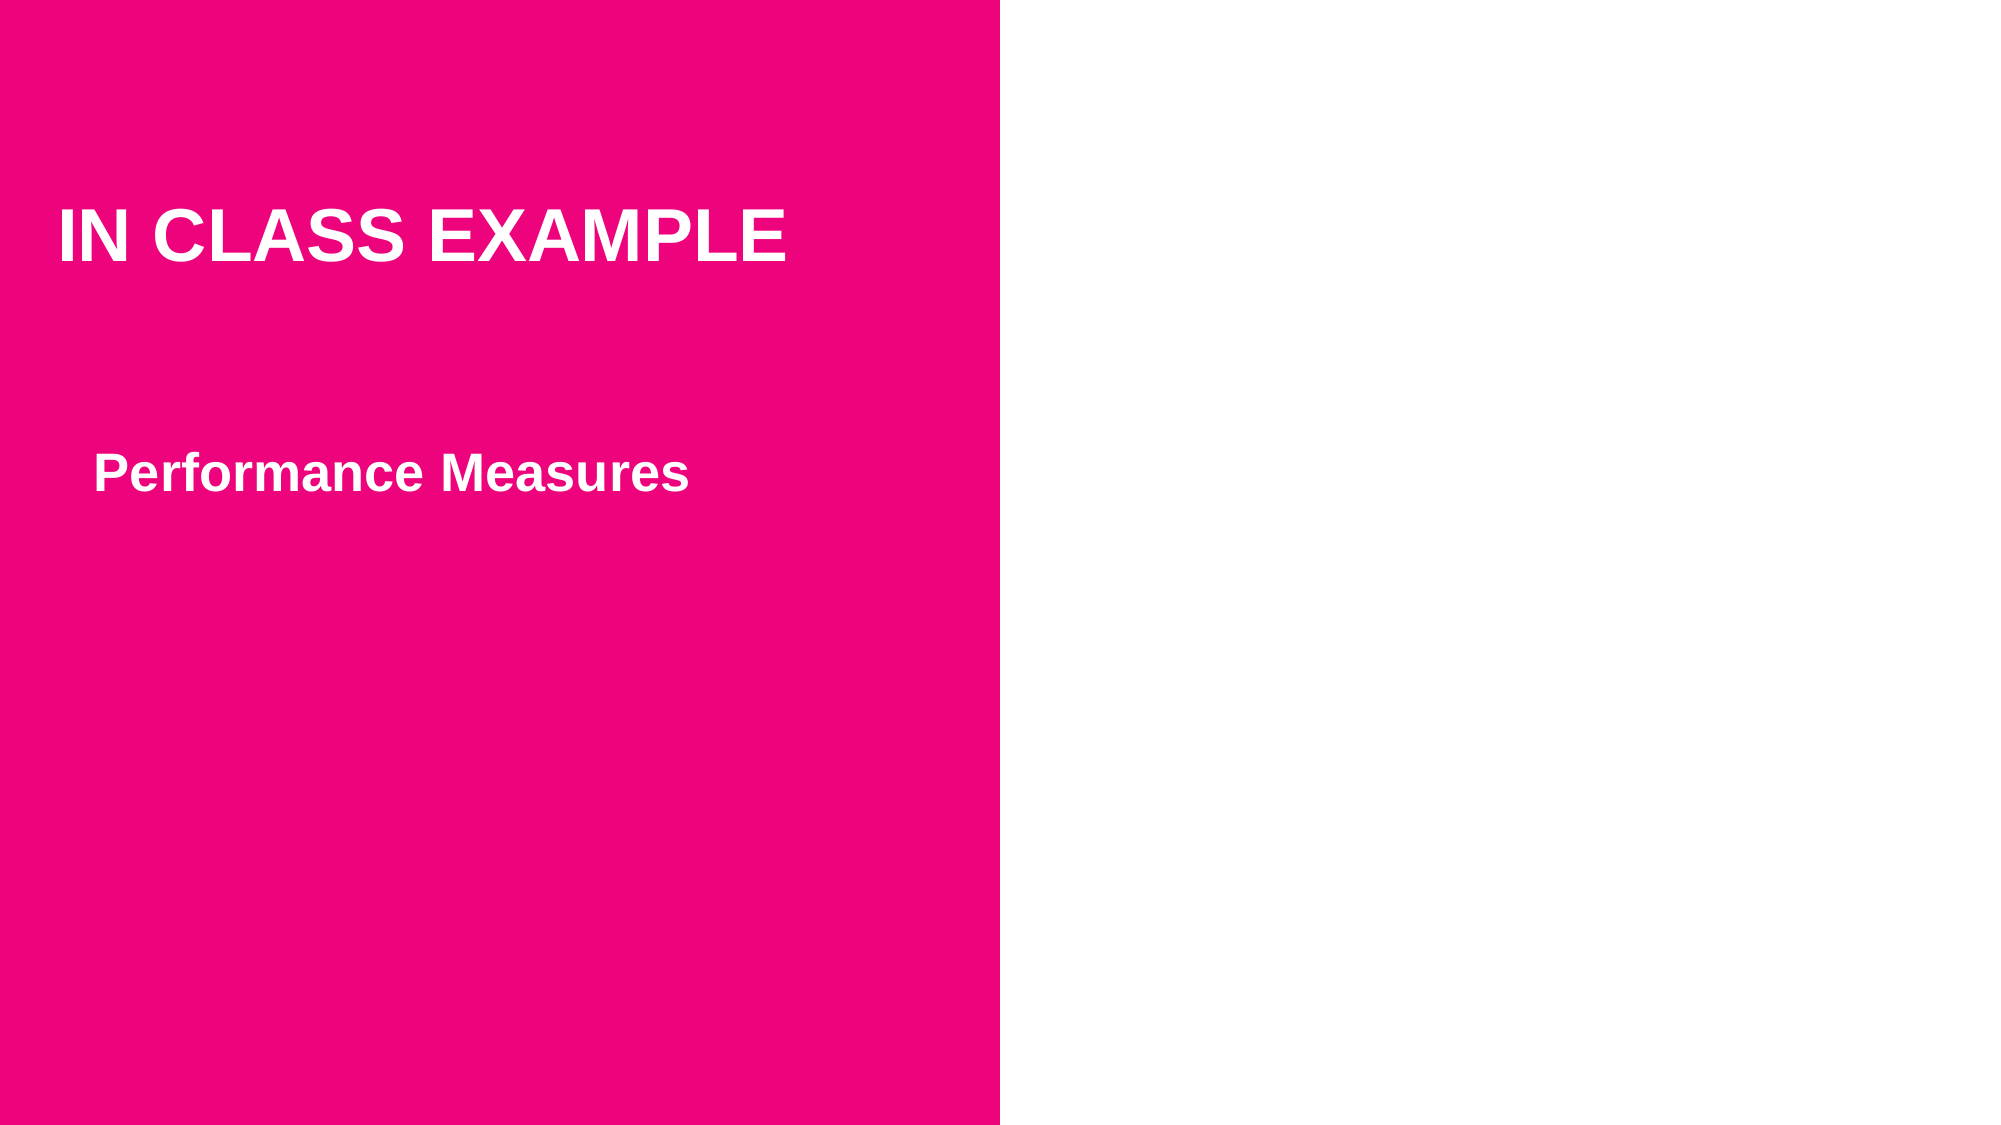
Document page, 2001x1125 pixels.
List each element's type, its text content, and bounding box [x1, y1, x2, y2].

title IN CLASS EXAMPLE [55, 135, 918, 326]
text_box Performance Measures [91, 435, 911, 503]
